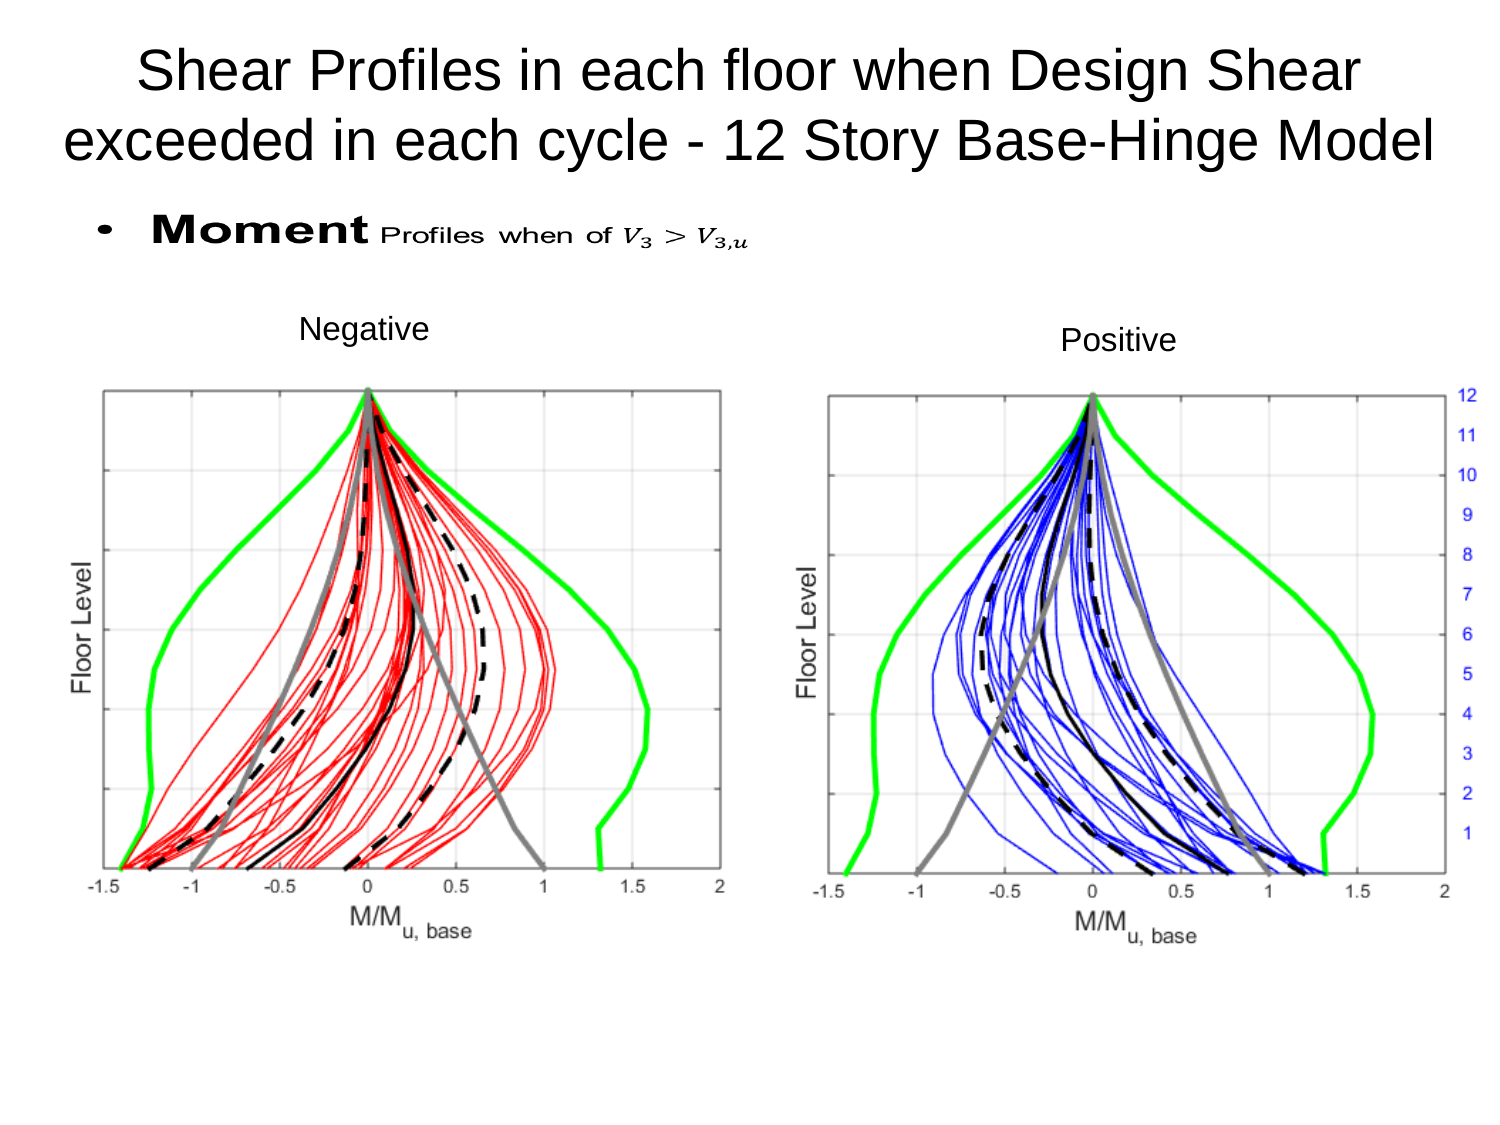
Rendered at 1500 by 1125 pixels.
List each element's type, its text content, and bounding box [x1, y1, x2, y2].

title Shear Profiles in each floor when Design Shear exceeded in each cycle - 12 Story Base-Hinge Model [37, 12, 1463, 193]
text_box Positive [1045, 311, 1238, 352]
picture [0, 347, 1500, 949]
list [62, 192, 1238, 275]
text_box Negative [283, 300, 445, 347]
